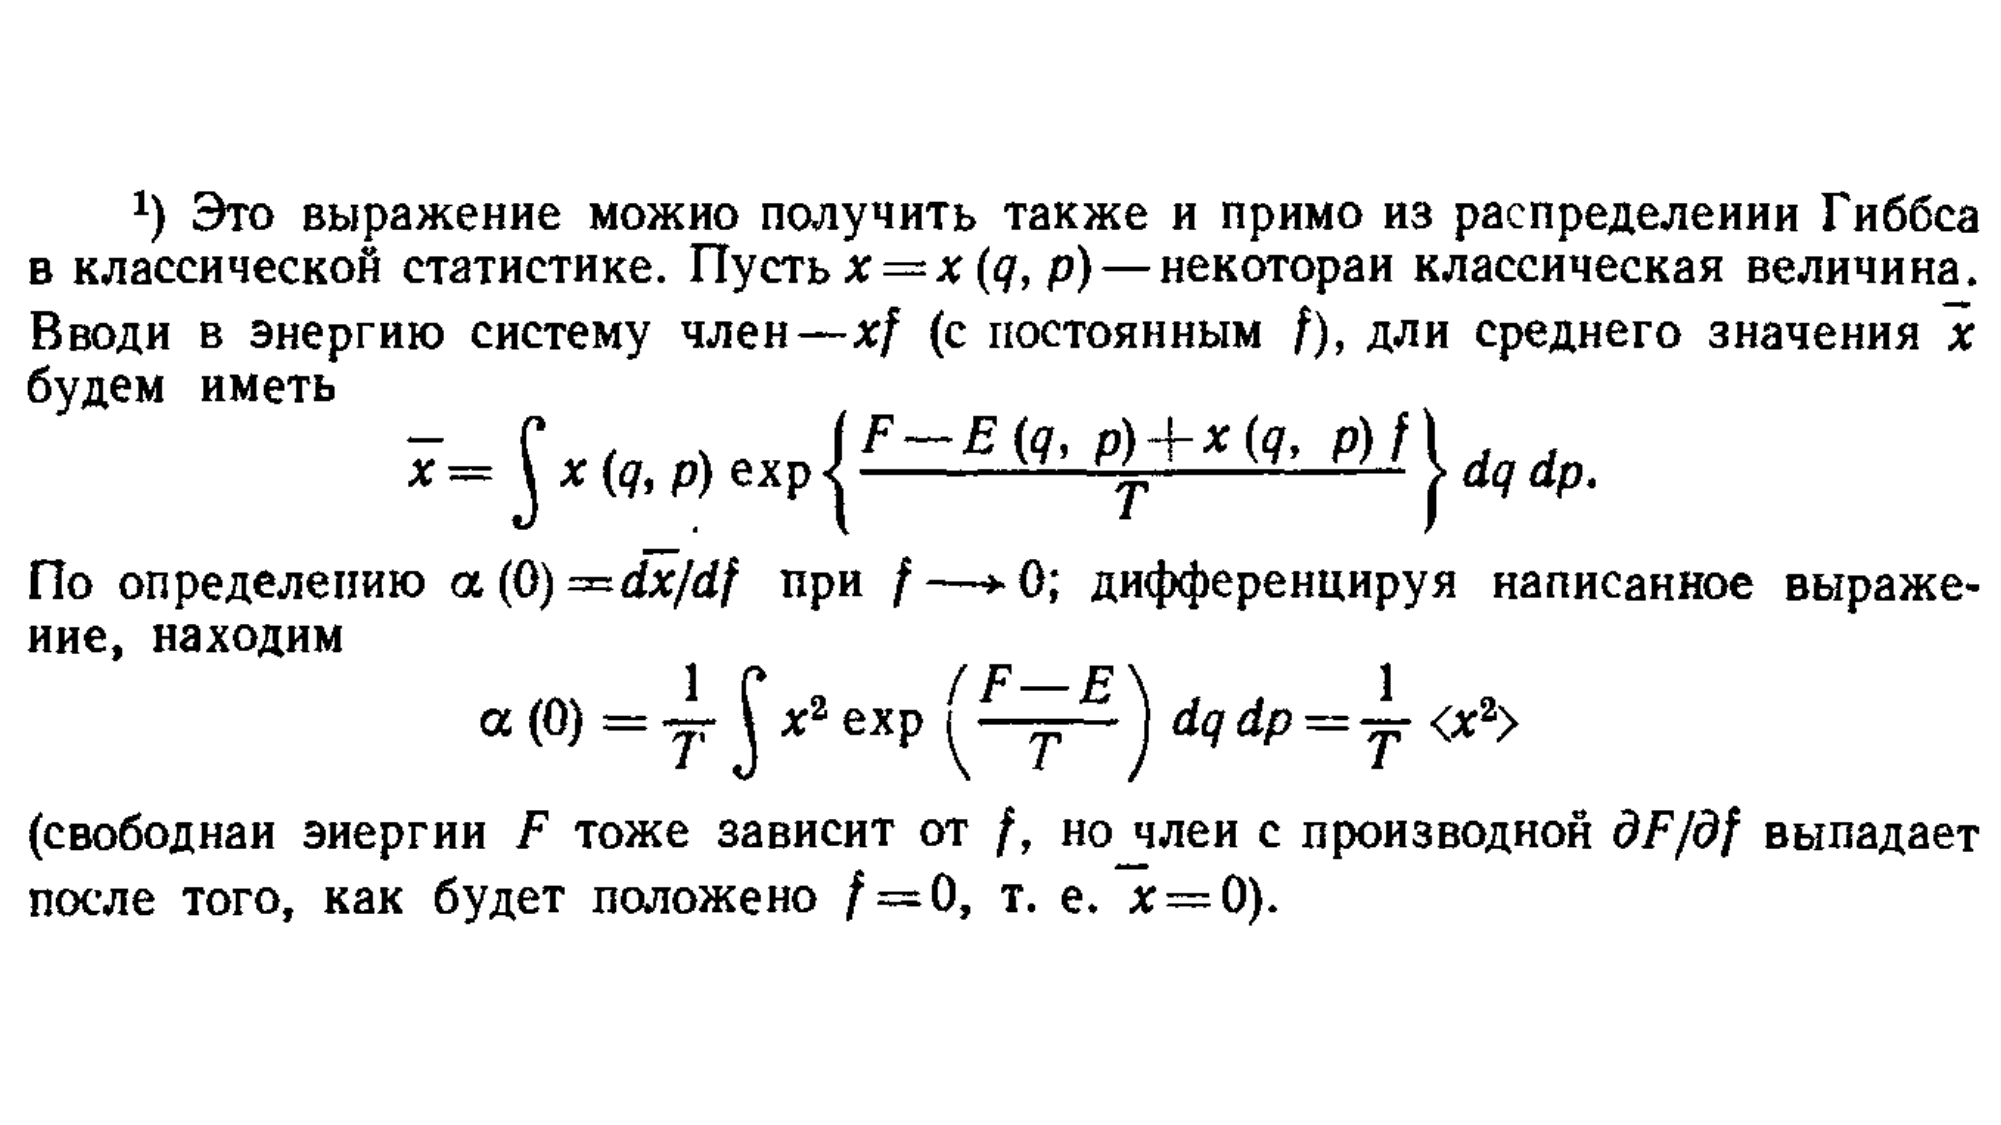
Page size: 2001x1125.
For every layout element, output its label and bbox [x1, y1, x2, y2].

picture [0, 168, 2000, 945]
